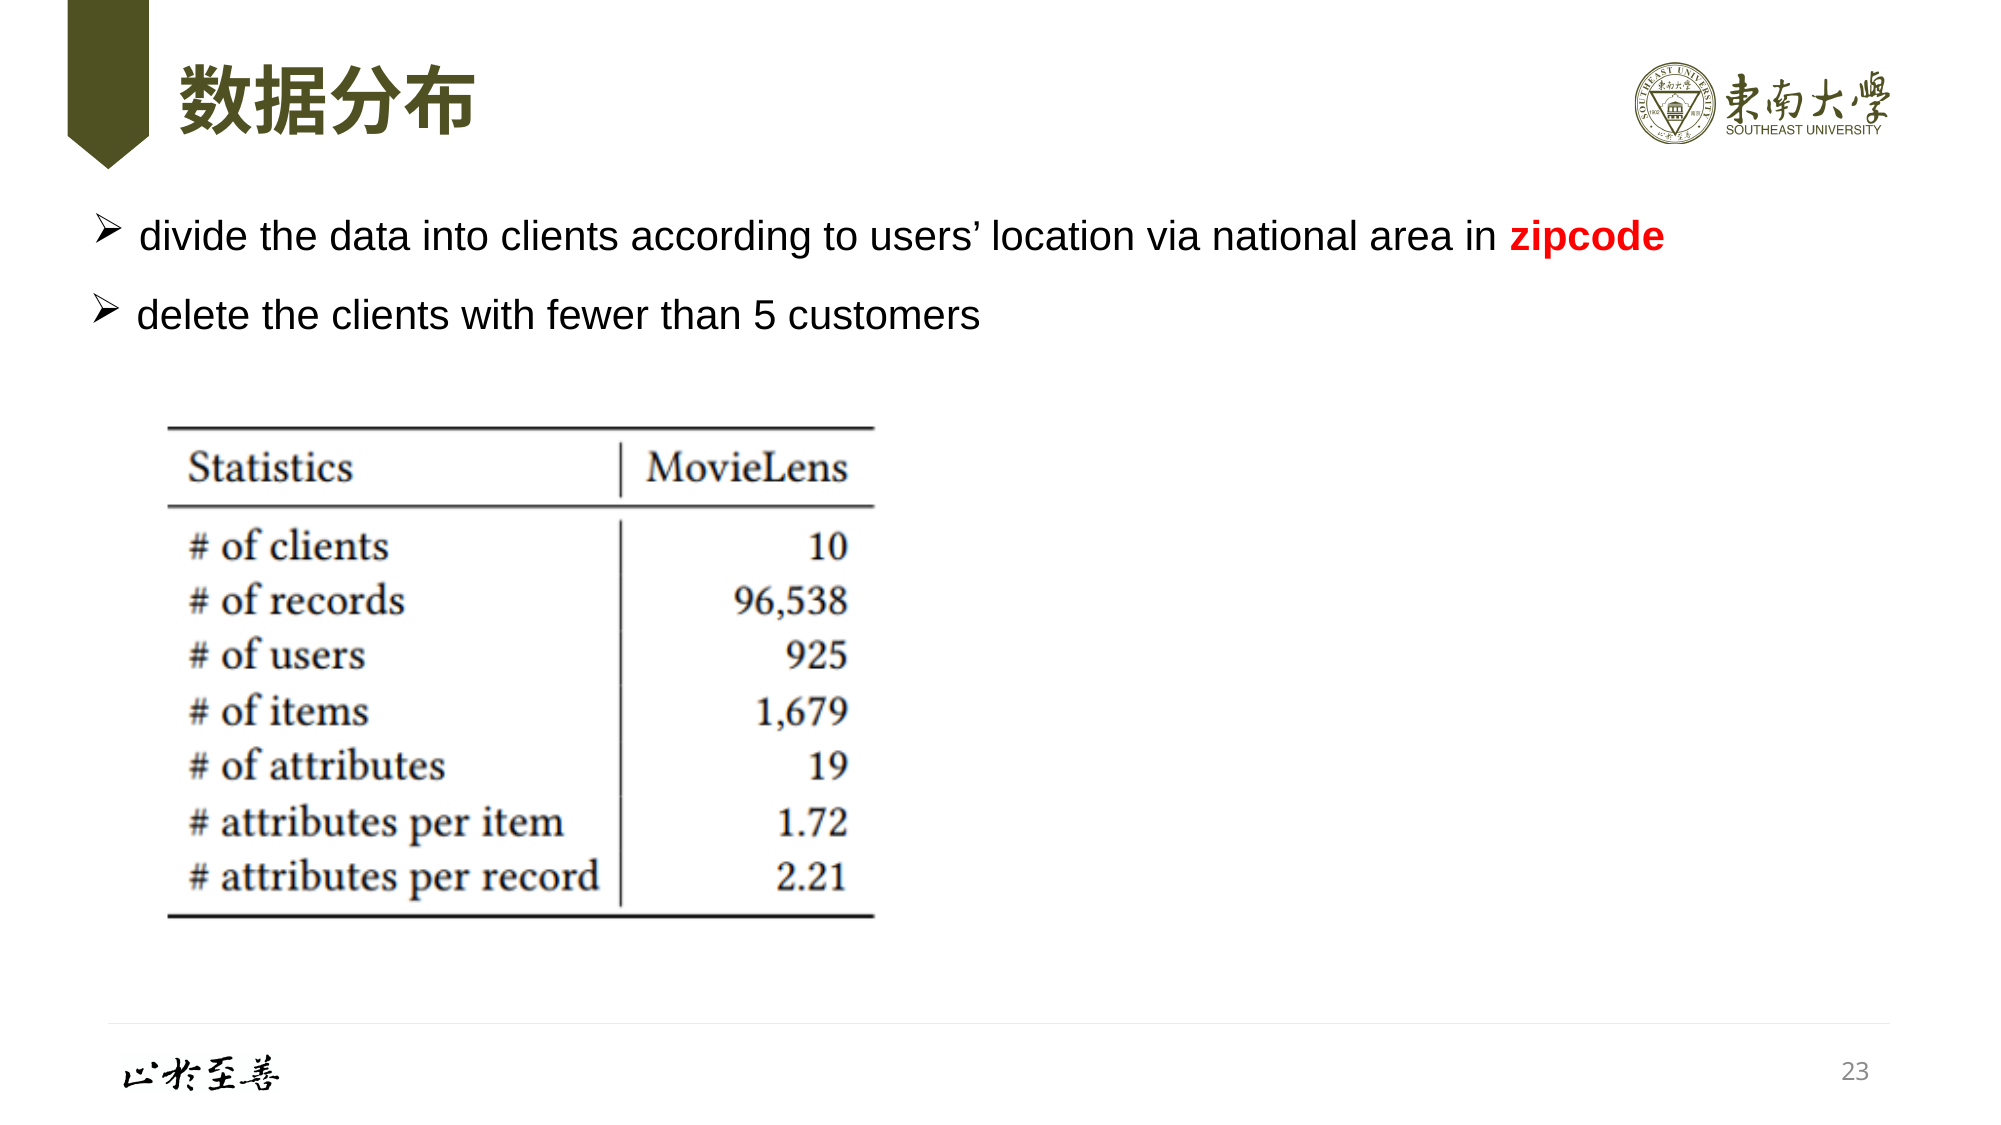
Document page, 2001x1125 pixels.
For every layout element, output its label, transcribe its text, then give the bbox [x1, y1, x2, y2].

picture [135, 398, 936, 944]
text_box divide the data into clients according to users’ location via national area in zipcode [77, 201, 1680, 266]
text_box delete the clients with fewer than 5 customers [74, 280, 997, 346]
slide_number 23 [1434, 1042, 1885, 1103]
title 数据分布 [178, 39, 1519, 169]
picture [122, 1053, 280, 1092]
